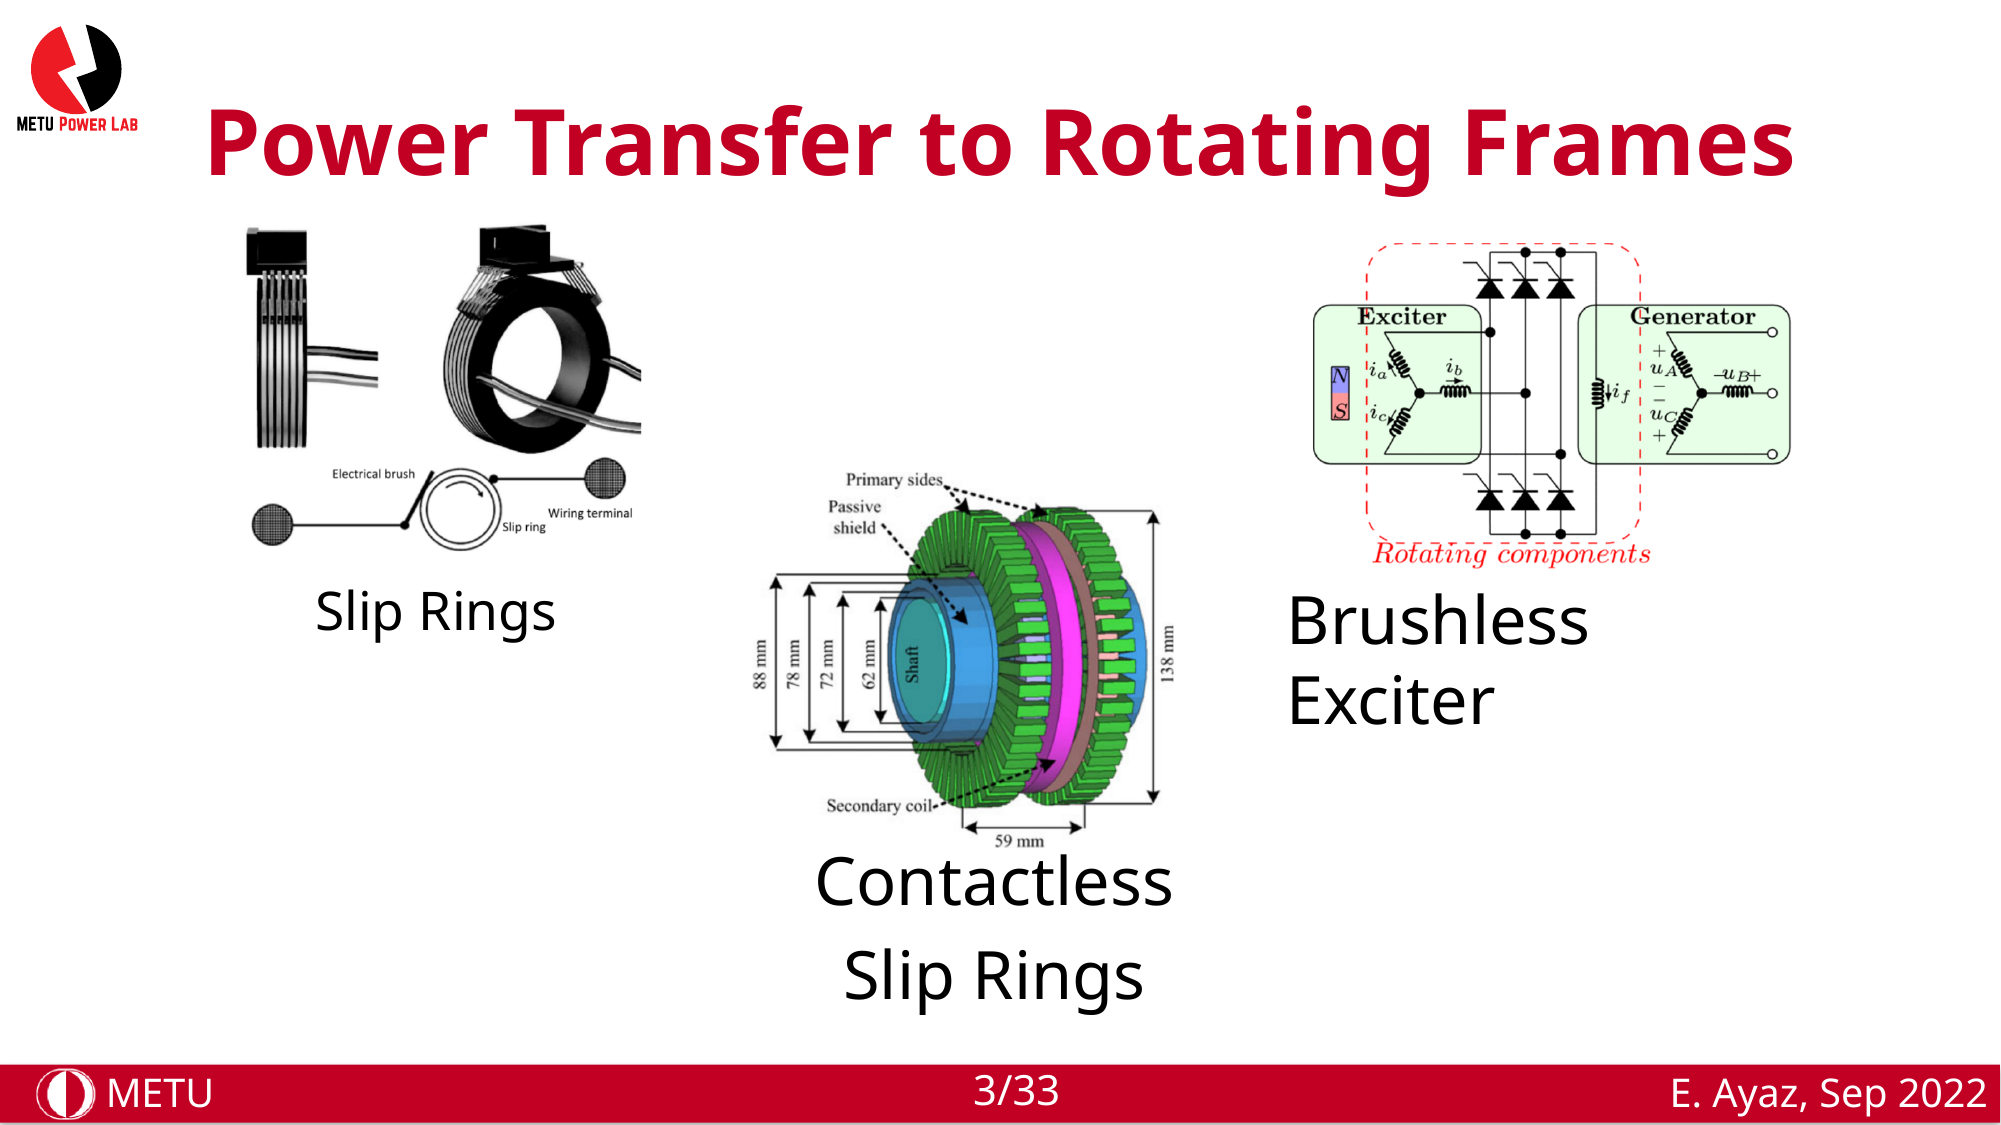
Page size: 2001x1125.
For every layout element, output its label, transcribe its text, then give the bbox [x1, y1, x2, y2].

text_box Brushless Exciter [1271, 587, 1803, 717]
list Slip Rings [300, 577, 622, 689]
picture [30, 1068, 99, 1120]
title Power Transfer to Rotating Frames [99, 45, 1900, 233]
picture [198, 197, 660, 570]
text_box Contactless Slip Rings [746, 831, 1243, 1020]
picture [1271, 215, 1822, 580]
picture [717, 468, 1214, 863]
